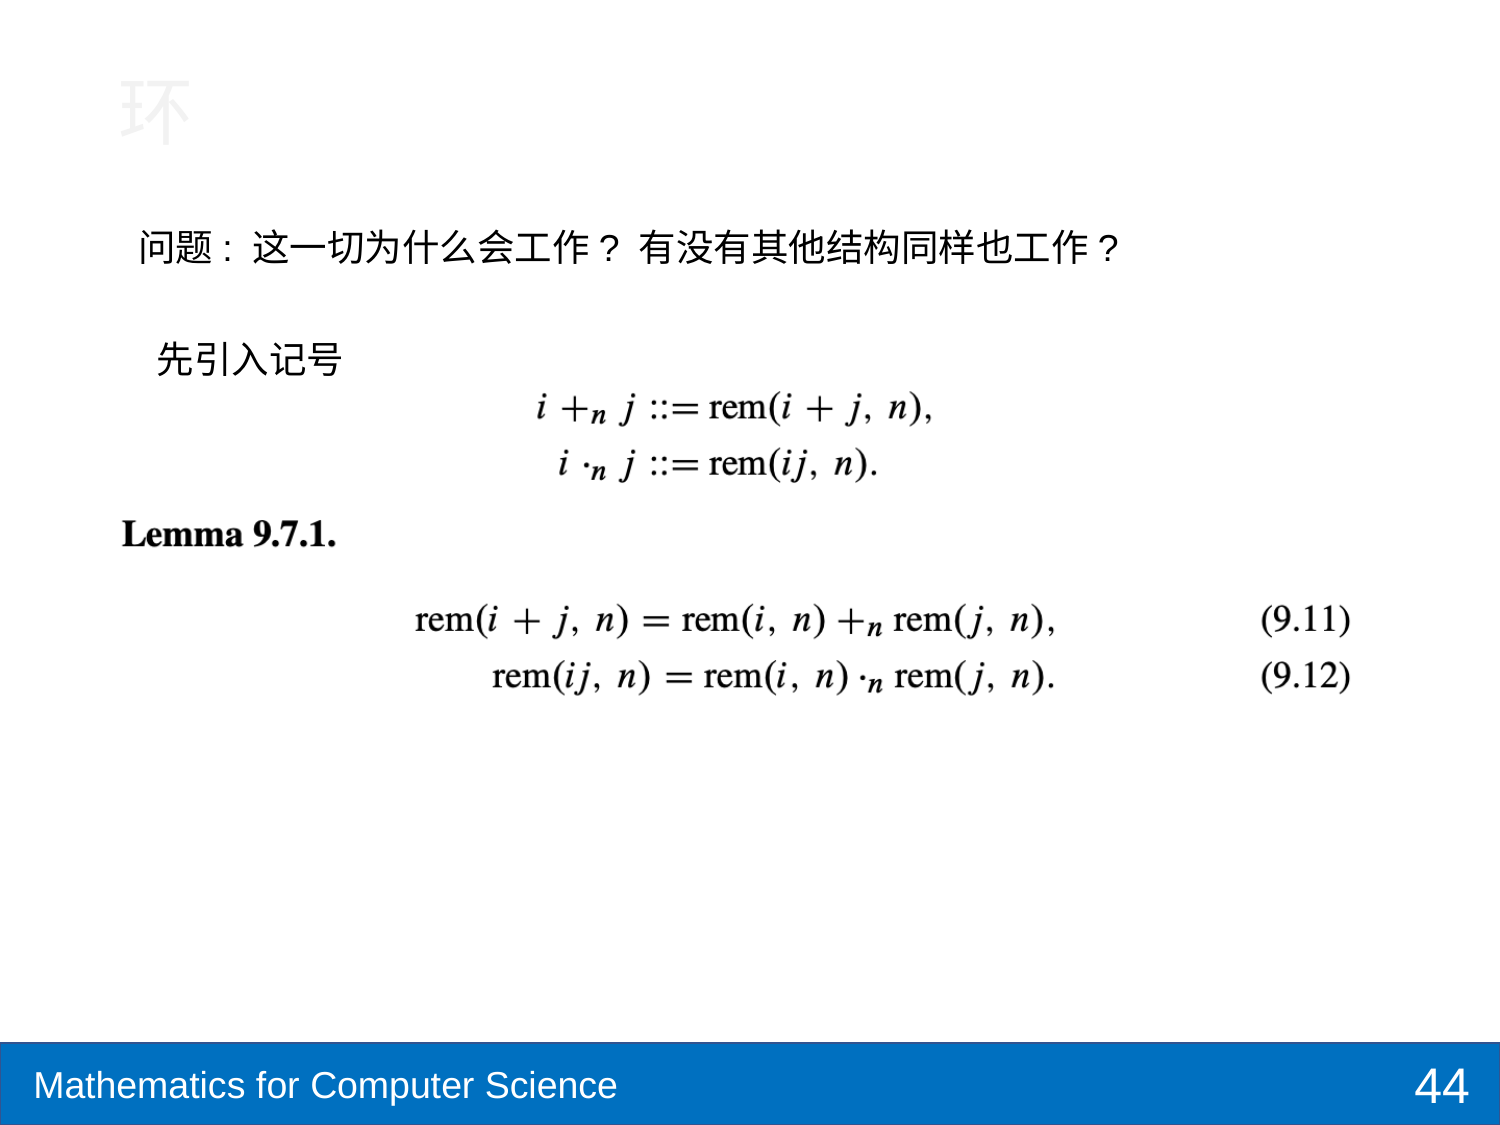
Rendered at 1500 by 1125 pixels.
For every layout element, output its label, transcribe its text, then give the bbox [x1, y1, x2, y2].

slide_number 44 [1147, 1054, 1485, 1114]
text_box 先引入记号 [142, 328, 360, 389]
text_box 问题: 这一切为什么会工作? 有没有其他结构同样也工作? [123, 217, 1144, 277]
picture [101, 359, 1397, 726]
